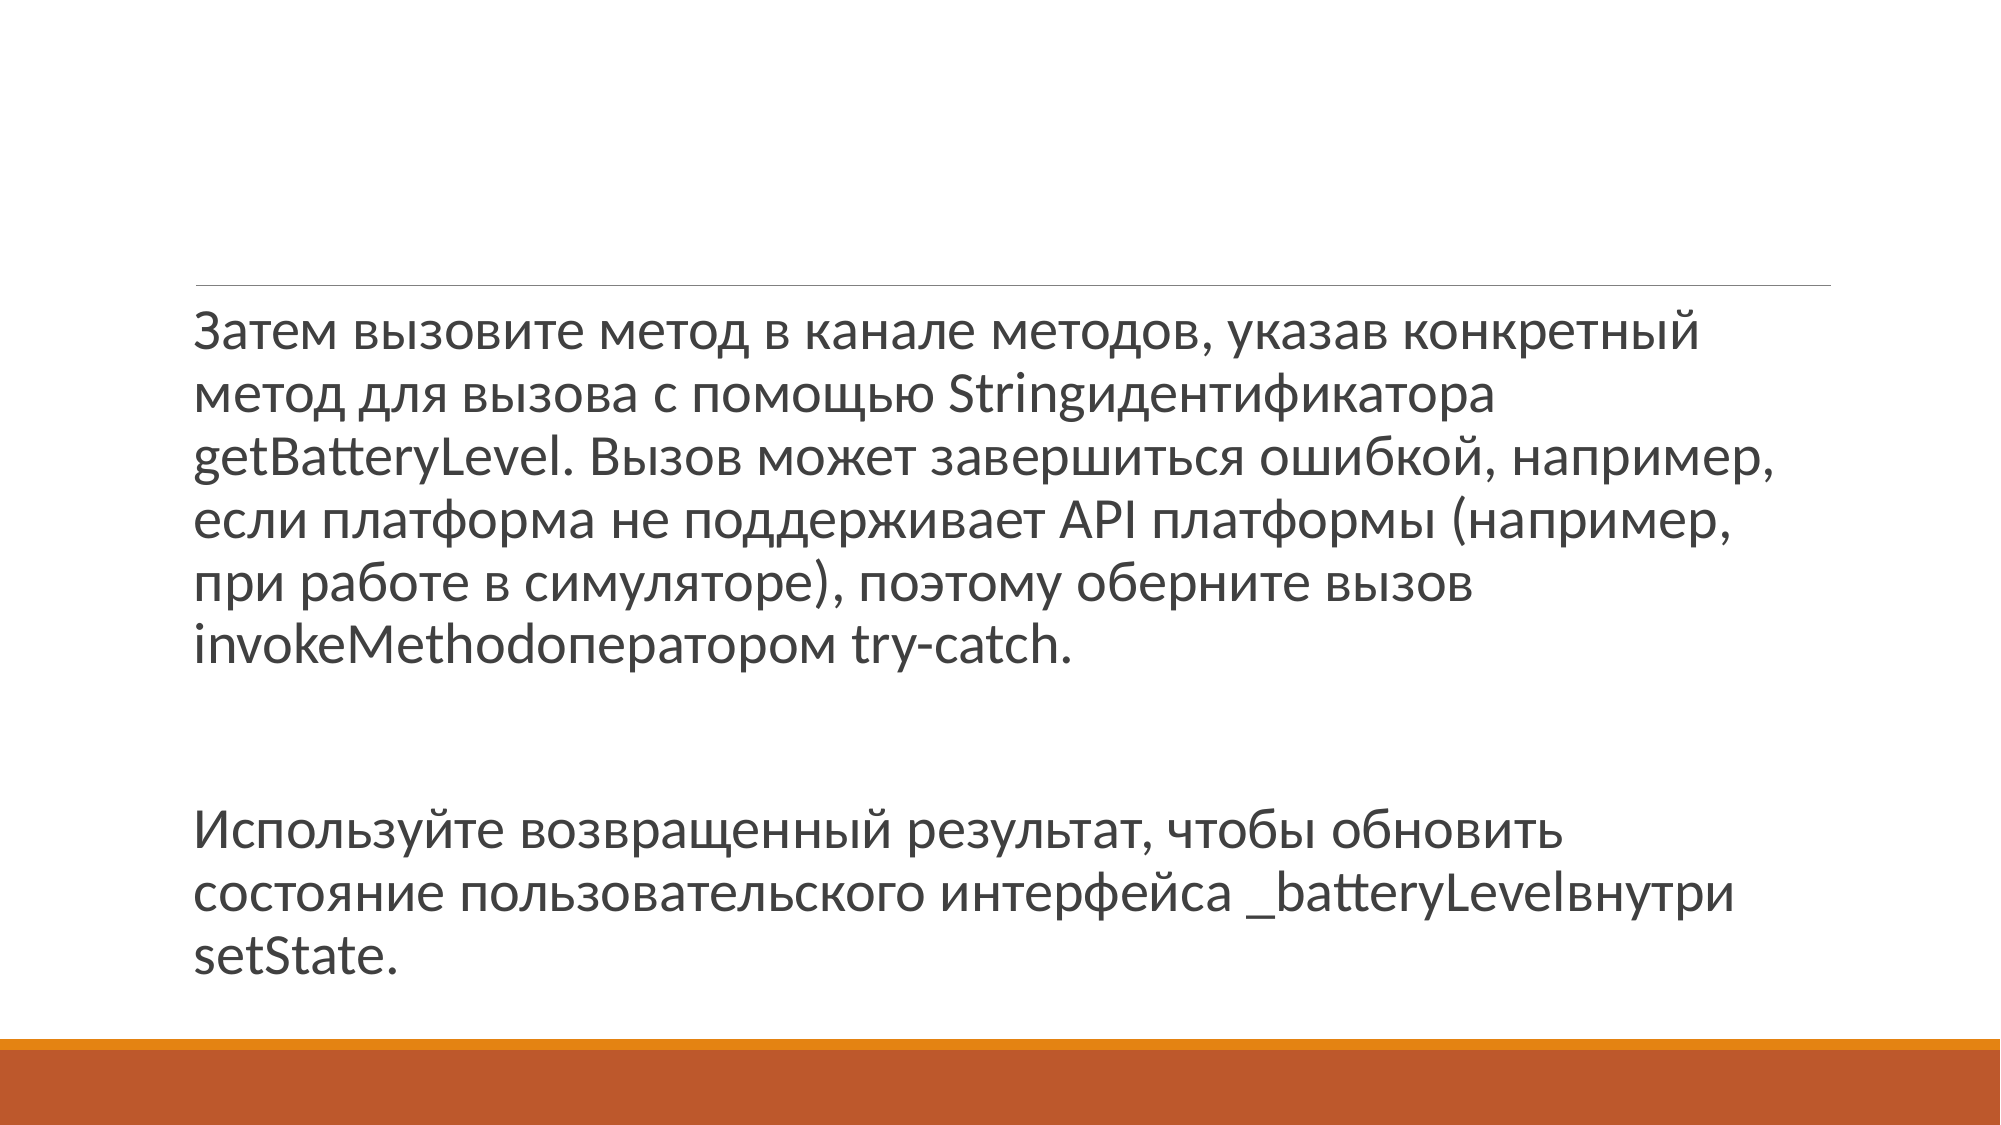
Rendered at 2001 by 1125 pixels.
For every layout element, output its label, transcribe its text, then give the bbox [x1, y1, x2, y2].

list Затем вызовите метод в канале методов, указав конкретный метод для вызова с помощью Stringидентификатора getBatteryLevel. Вызов может завершиться ошибкой, например, если платформа не поддерживает API платформы (например, при работе в симуляторе), поэтому оберните вызов invokeMethodоператором try-catch. Используйте возвращенный результат, чтобы обновить состояние пользовательского интерфейса _batteryLevelвнутри setState. [178, 291, 1829, 952]
